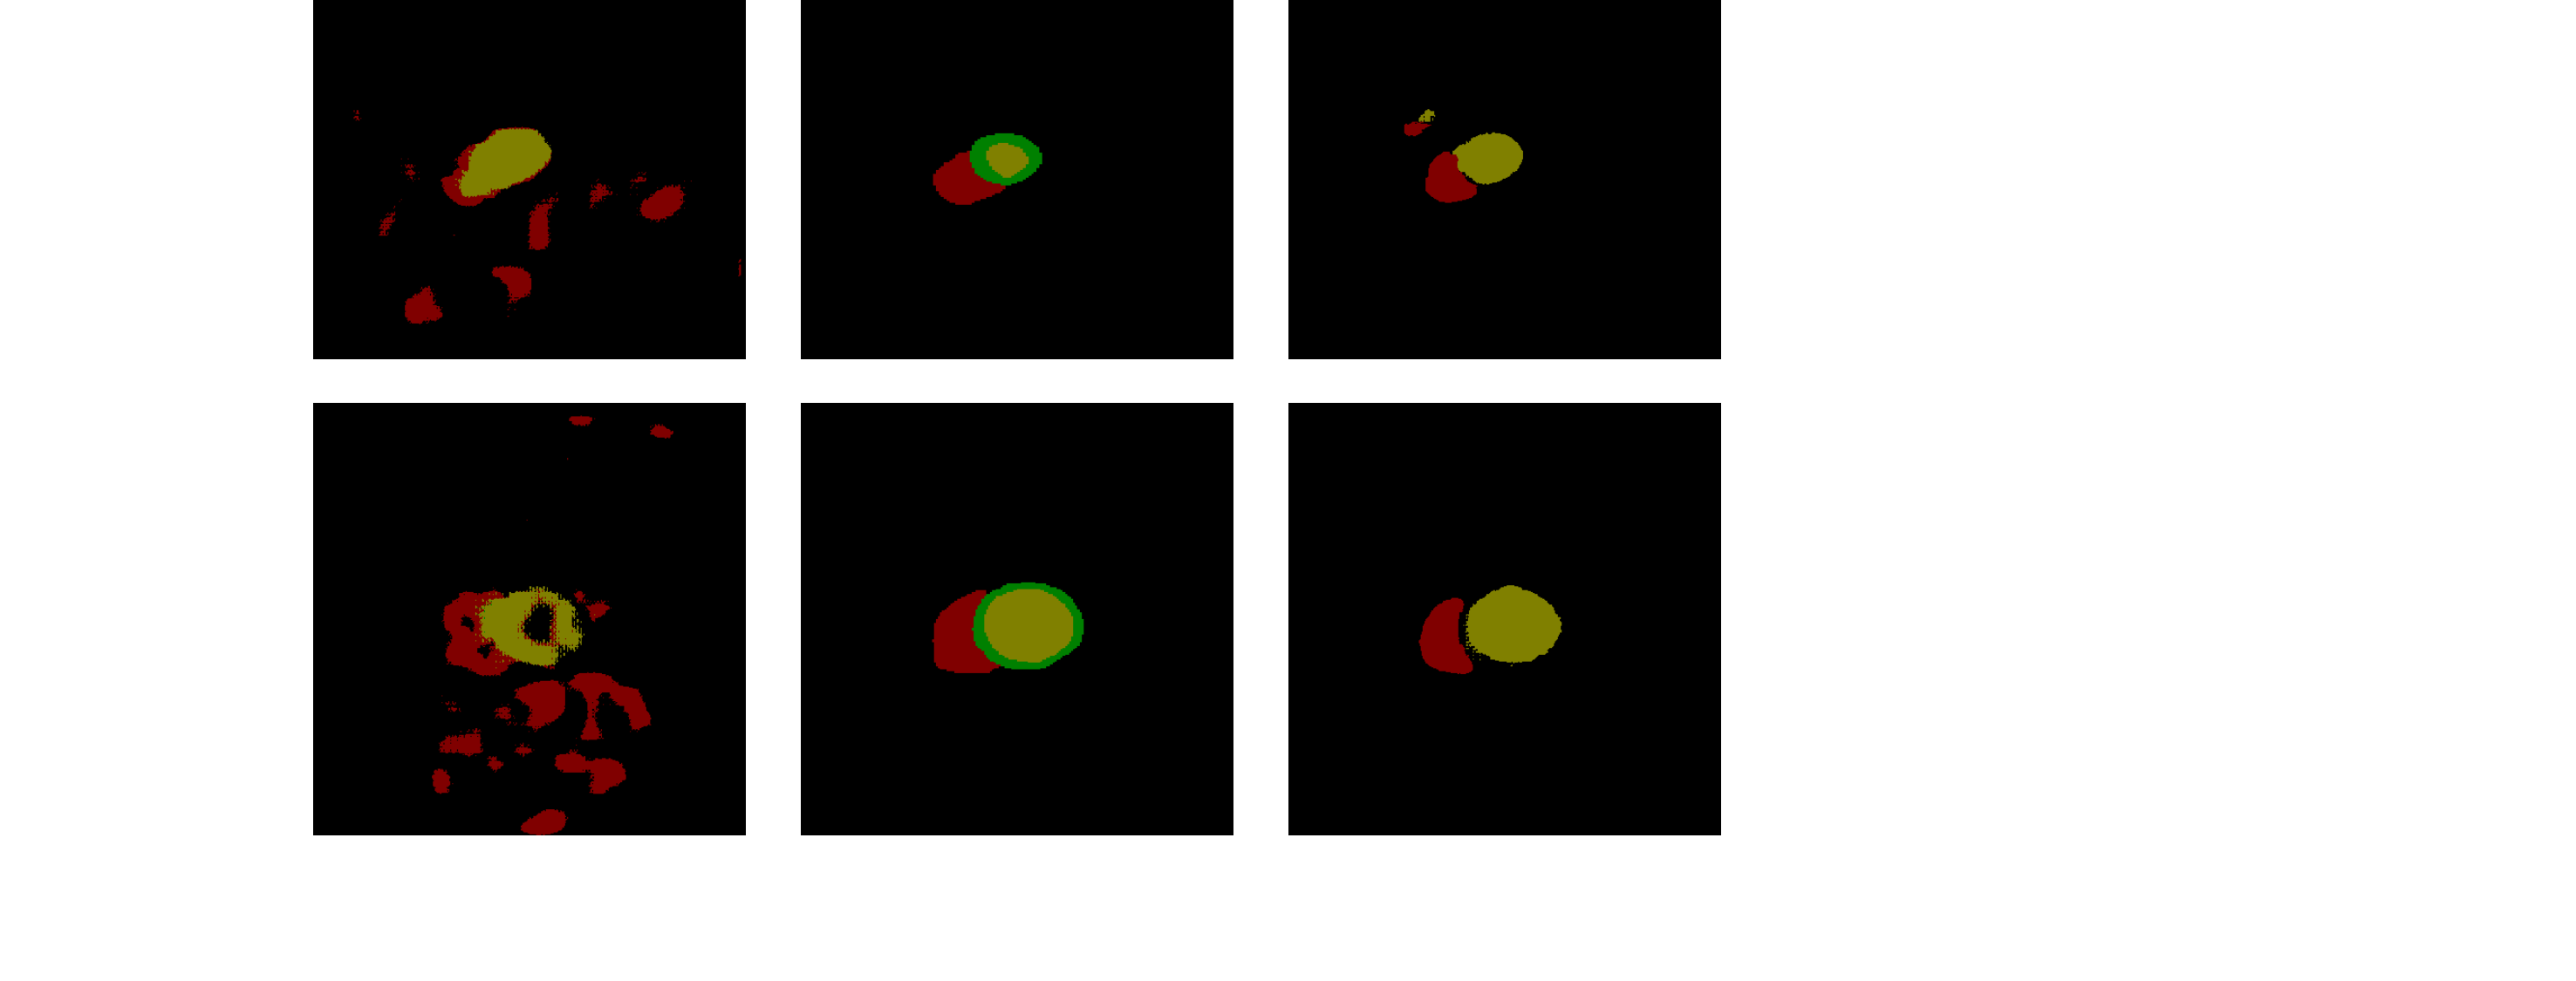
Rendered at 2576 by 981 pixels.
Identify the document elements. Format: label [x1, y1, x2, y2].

picture [1288, 403, 1721, 835]
picture [801, 0, 1233, 359]
picture [1288, 0, 1721, 359]
picture [313, 403, 746, 835]
picture [801, 403, 1233, 835]
picture [313, 0, 746, 359]
